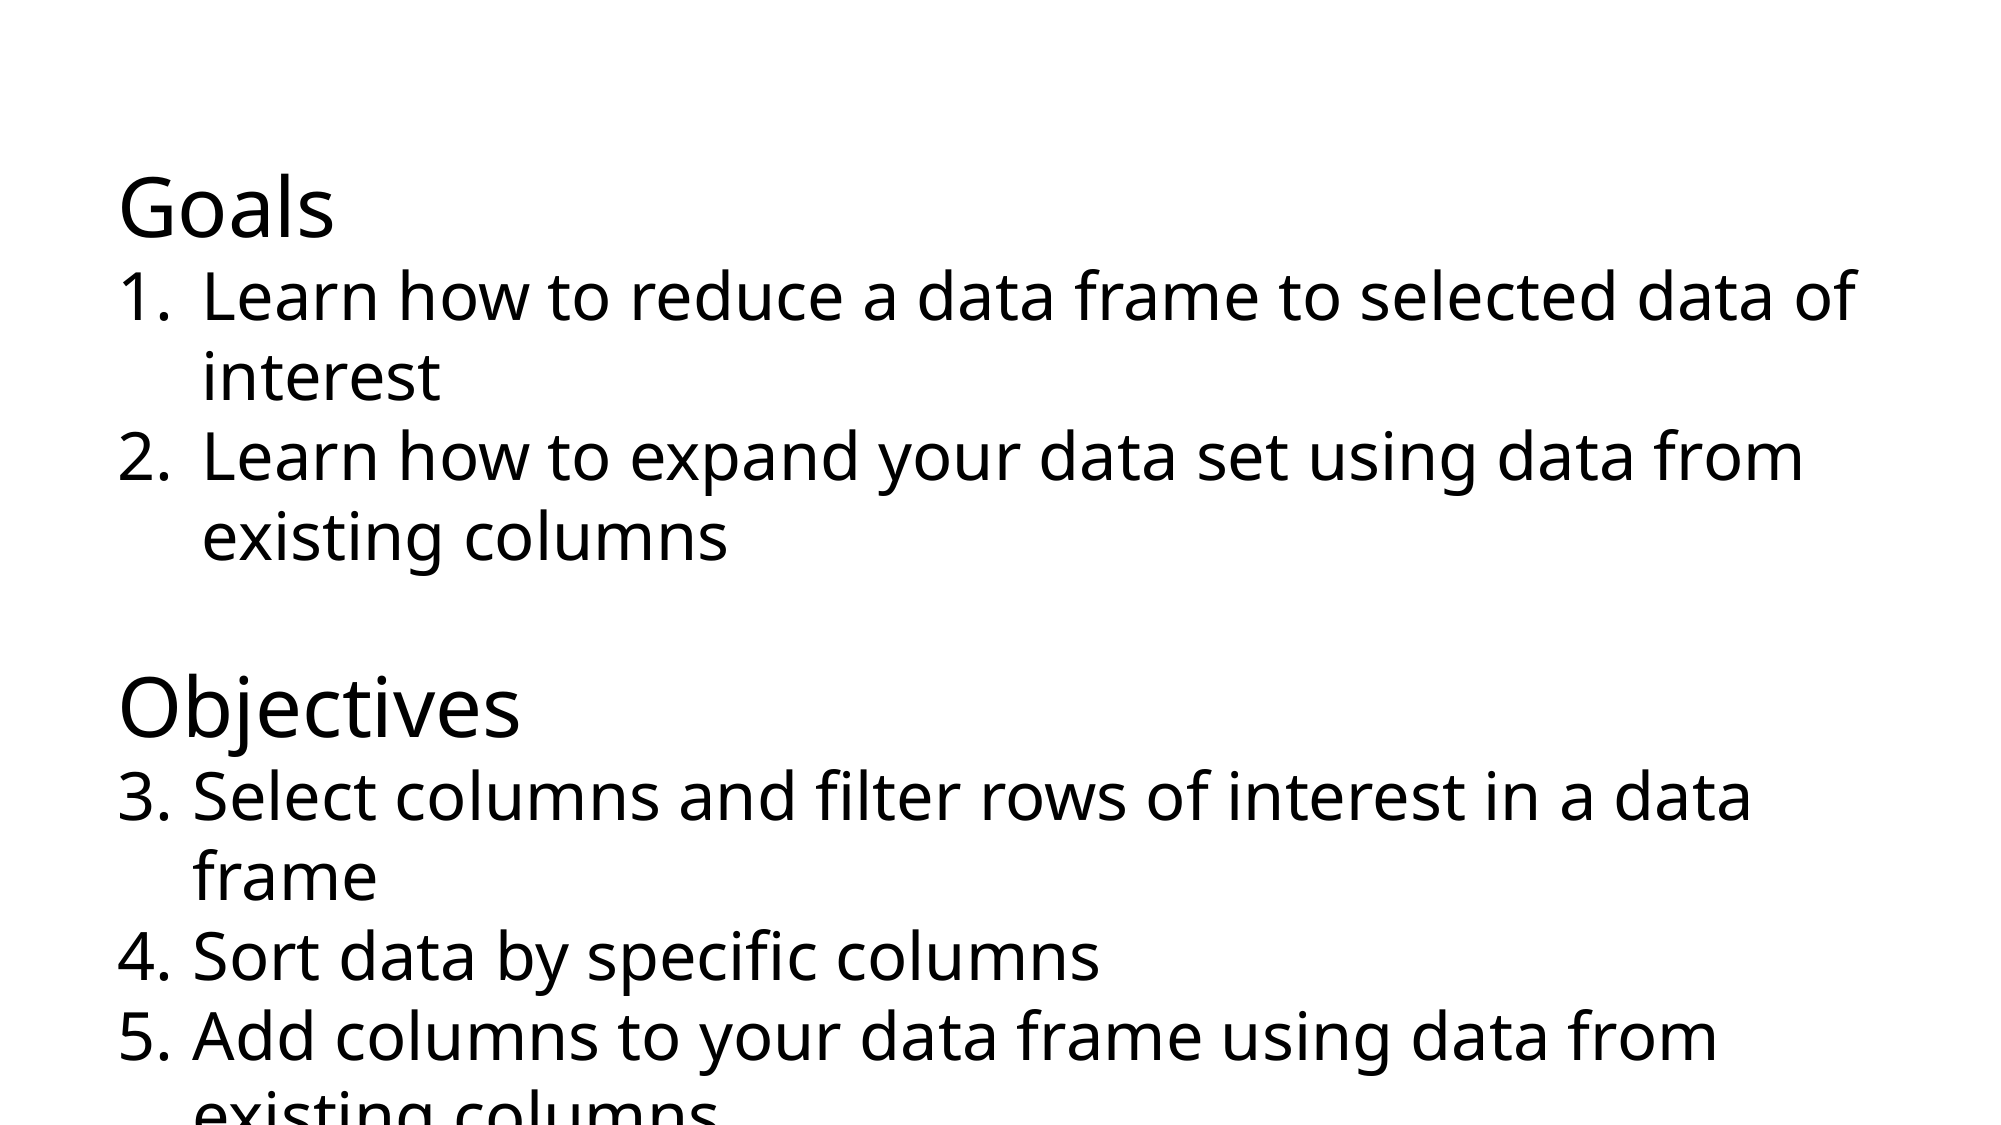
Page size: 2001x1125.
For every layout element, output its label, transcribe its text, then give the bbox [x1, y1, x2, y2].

text_box Goals Learn how to reduce a data frame to selected data of interest Learn how to expand your data set using data from existing columns Objectives Select columns and filter rows of interest in a data frame Sort data by specific columns Add columns to your data frame using data from existing columns [102, 146, 1898, 1125]
